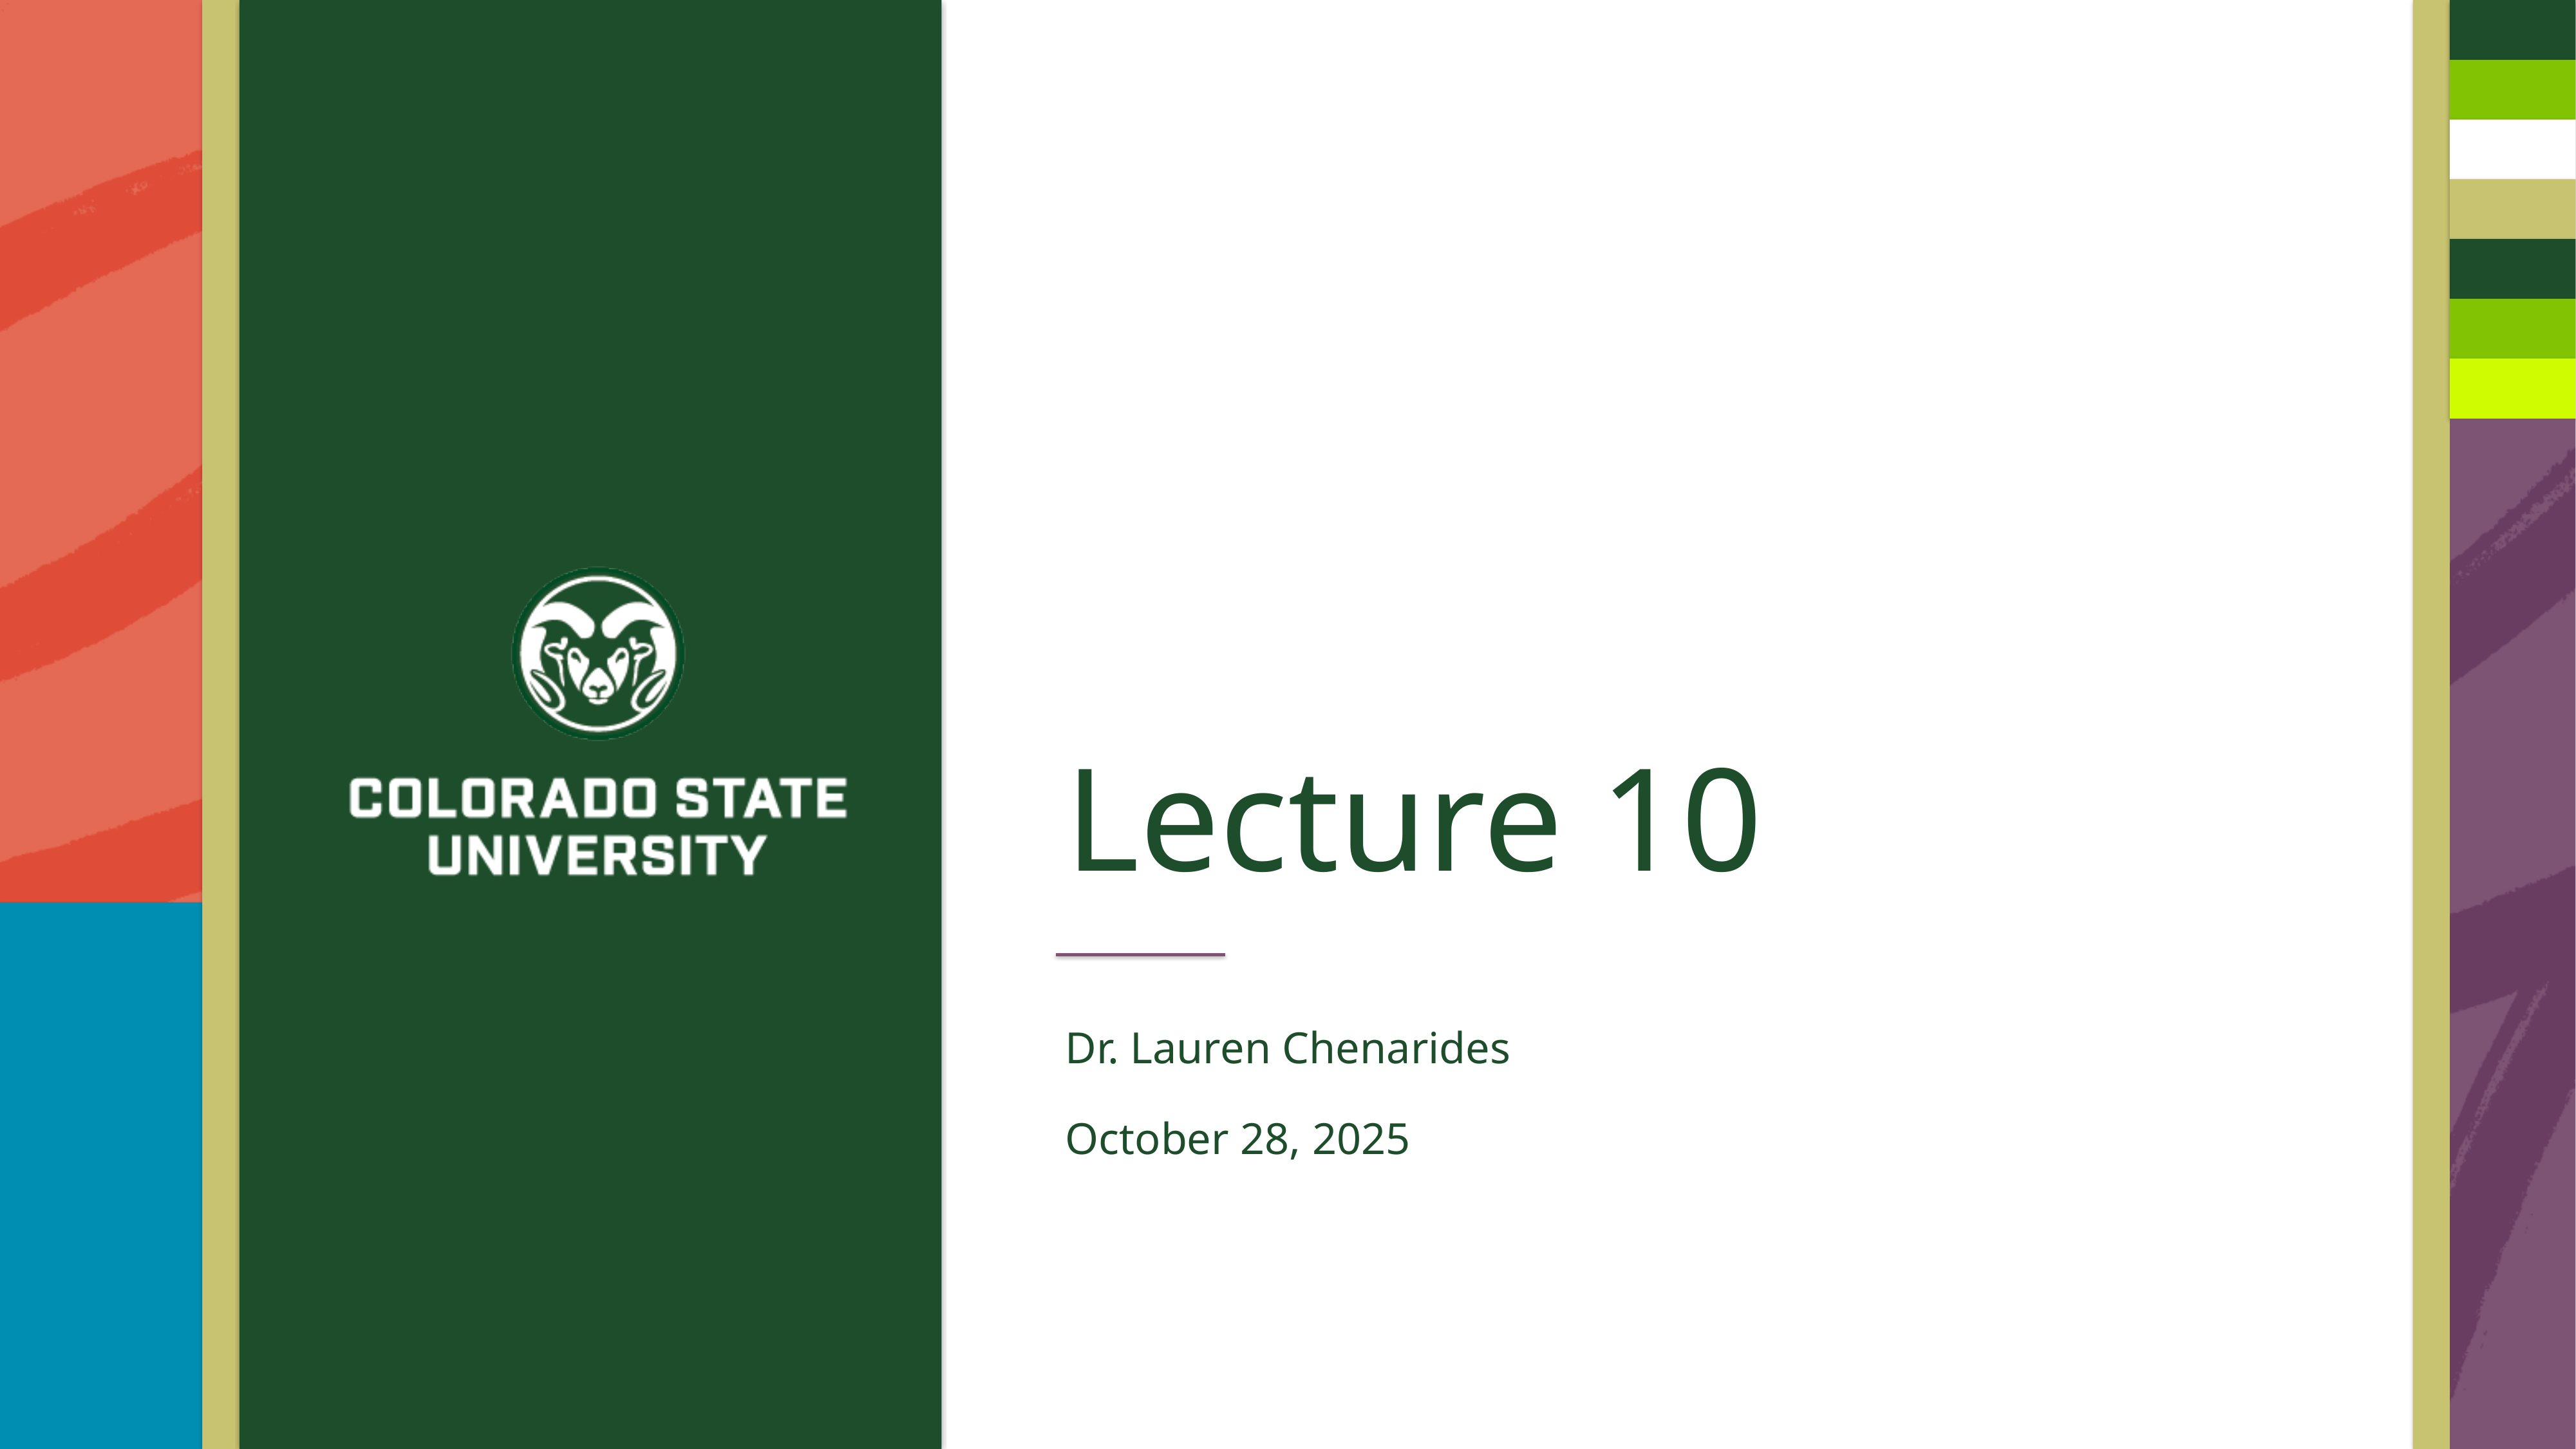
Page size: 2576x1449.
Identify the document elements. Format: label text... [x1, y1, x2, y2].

title Lecture 10 [1055, 717, 2318, 909]
list Dr. Lauren Chenarides October 28, 2025 [1055, 1001, 2318, 1172]
picture [2450, 419, 2576, 1449]
picture [319, 541, 879, 908]
picture [0, 0, 202, 902]
